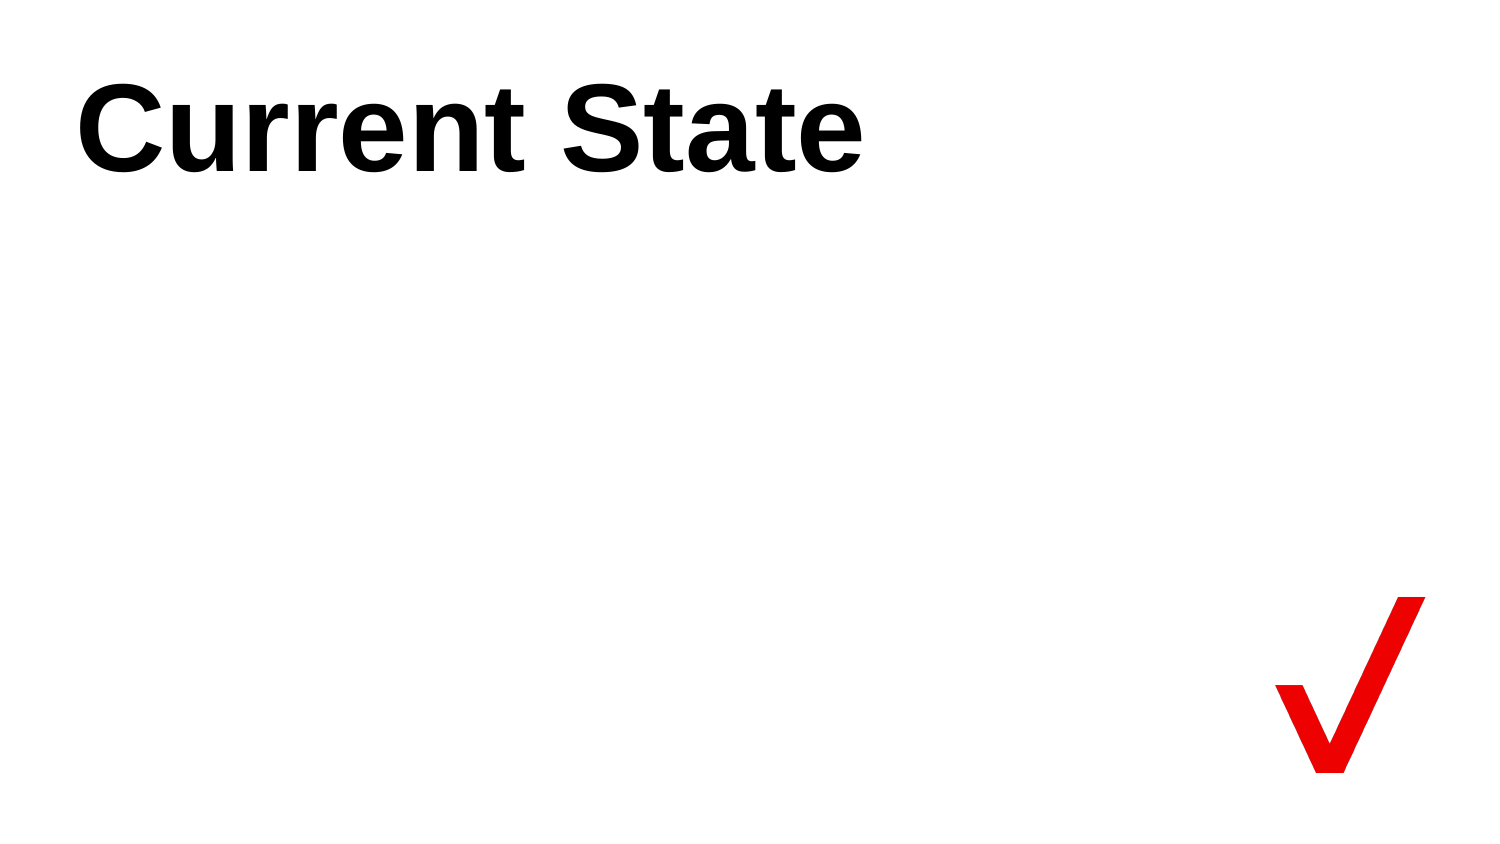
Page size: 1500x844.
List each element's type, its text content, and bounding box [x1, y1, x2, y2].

picture [1187, 509, 1500, 844]
title Current State [75, 75, 1336, 217]
